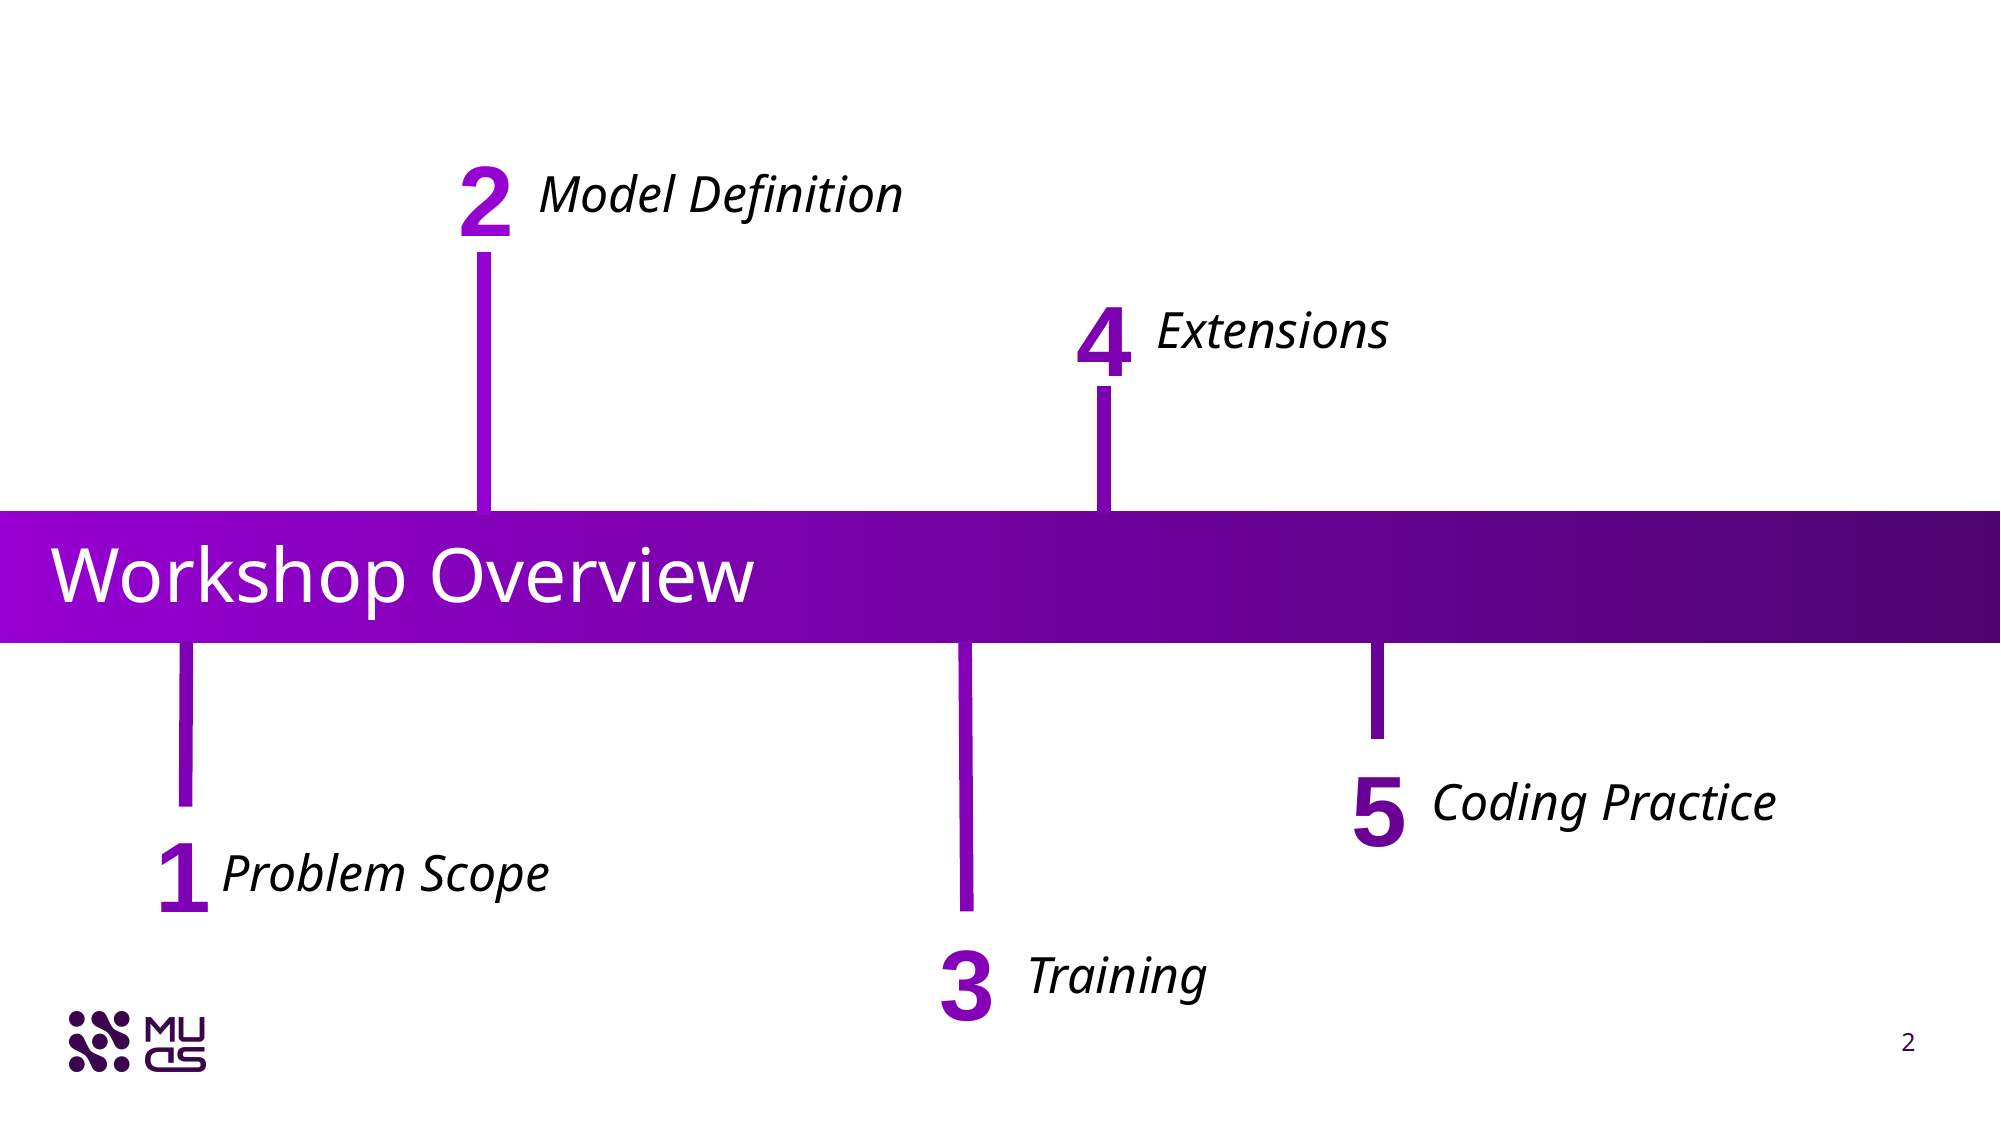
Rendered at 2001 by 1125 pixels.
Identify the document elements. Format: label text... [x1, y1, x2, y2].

list Workshop Overview [35, 515, 882, 642]
list Extensions [1141, 290, 2000, 374]
list Training [1010, 935, 1859, 1018]
list Coding Practice [1416, 766, 2000, 843]
list Model Definition [523, 148, 1863, 246]
slide_number 2 [1862, 1013, 1931, 1074]
list Problem Scope [206, 823, 924, 928]
picture [69, 1011, 206, 1072]
